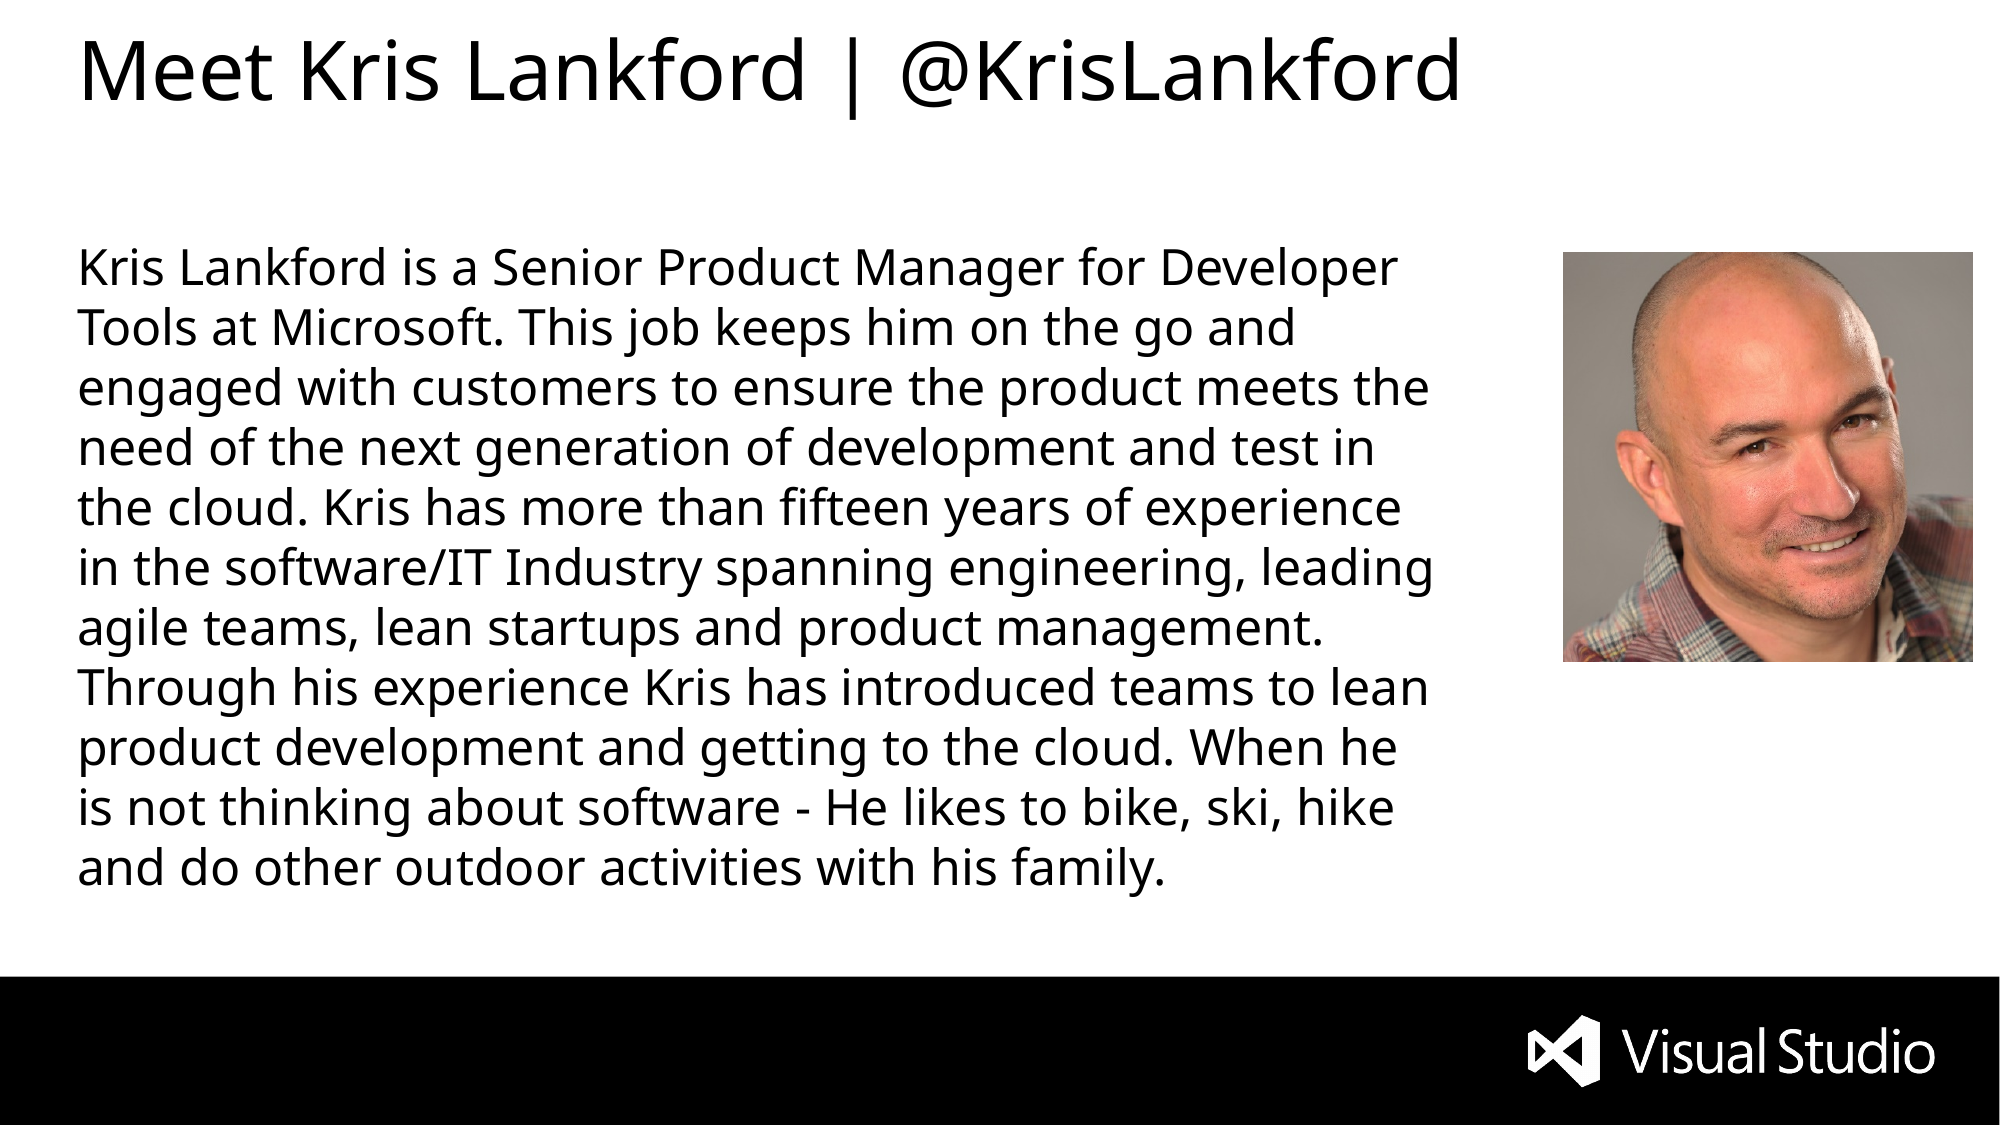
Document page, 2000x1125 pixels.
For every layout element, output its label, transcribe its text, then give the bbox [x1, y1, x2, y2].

list Kris Lankford is a Senior Product Manager for Developer Tools at Microsoft. This job keeps him on the go and engaged with customers to ensure the product meets the need of the next generation of development and test in the cloud. Kris has more than fifteen years of experience in the software/IT Industry spanning engineering, leading agile teams, lean startups and product management. Through his experience Kris has introduced teams to lean product development and getting to the cloud. When he is not thinking about software - He likes to bike, ski, hike and do other outdoor activities with his family. [62, 227, 1453, 974]
picture [1497, 983, 1974, 1118]
title Meet Kris Lankford | ‏@KrisLankford [62, 29, 1953, 205]
text_box [0, 974, 2000, 1125]
picture [1563, 252, 1974, 662]
